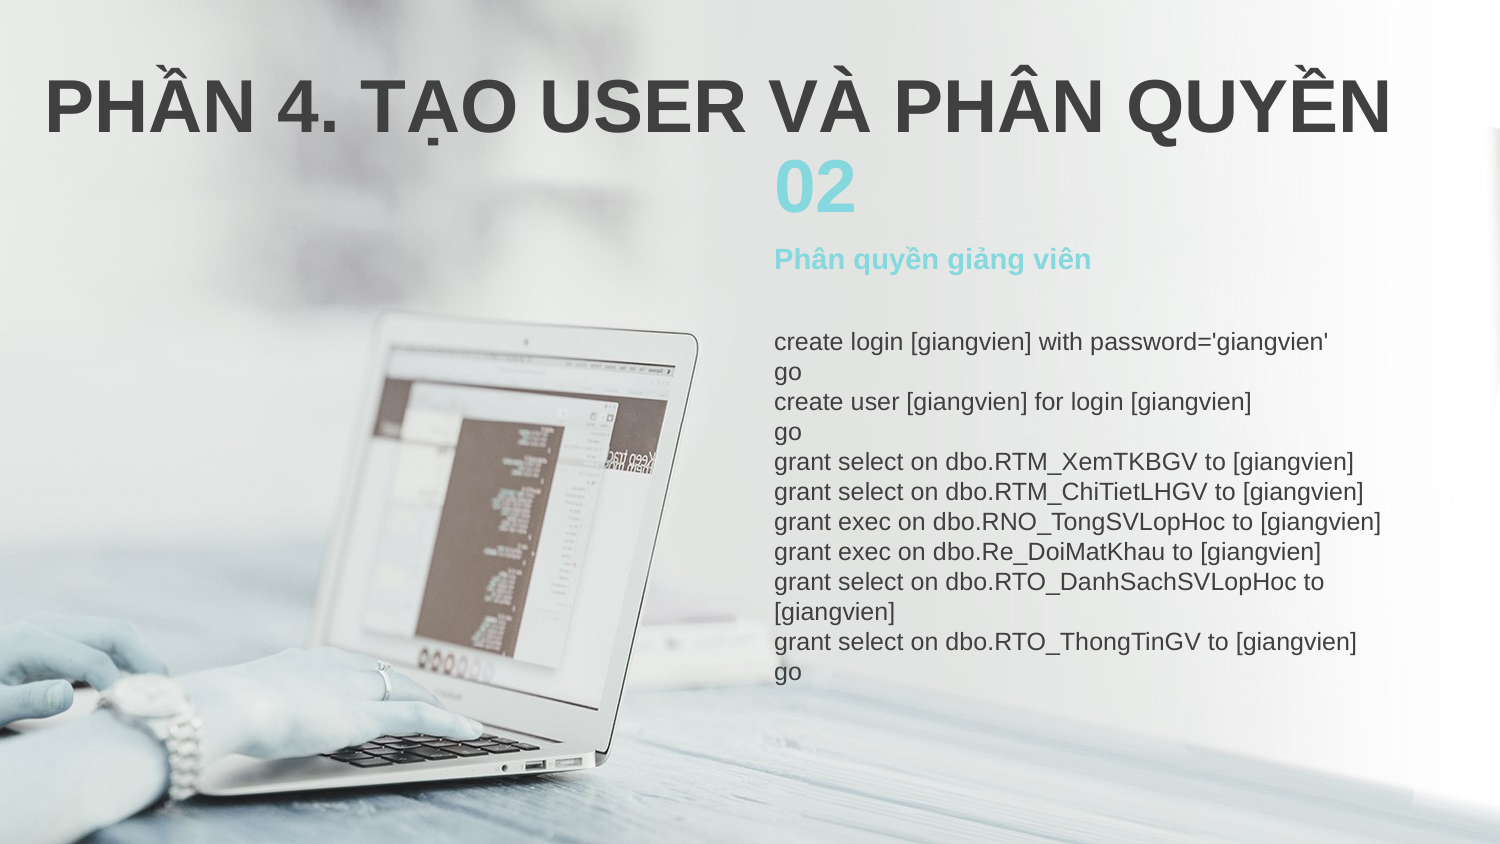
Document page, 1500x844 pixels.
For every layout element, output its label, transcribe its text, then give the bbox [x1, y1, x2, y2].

list PHẦN 4. TẠO USER VÀ PHÂN QUYỀN [873, 55, 1421, 151]
list PHẦN 4. TẠO USER VÀ PHÂN QUYỀN [29, 55, 759, 151]
picture [0, 0, 1500, 844]
text_box 02 [759, 39, 873, 232]
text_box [759, 232, 1436, 695]
